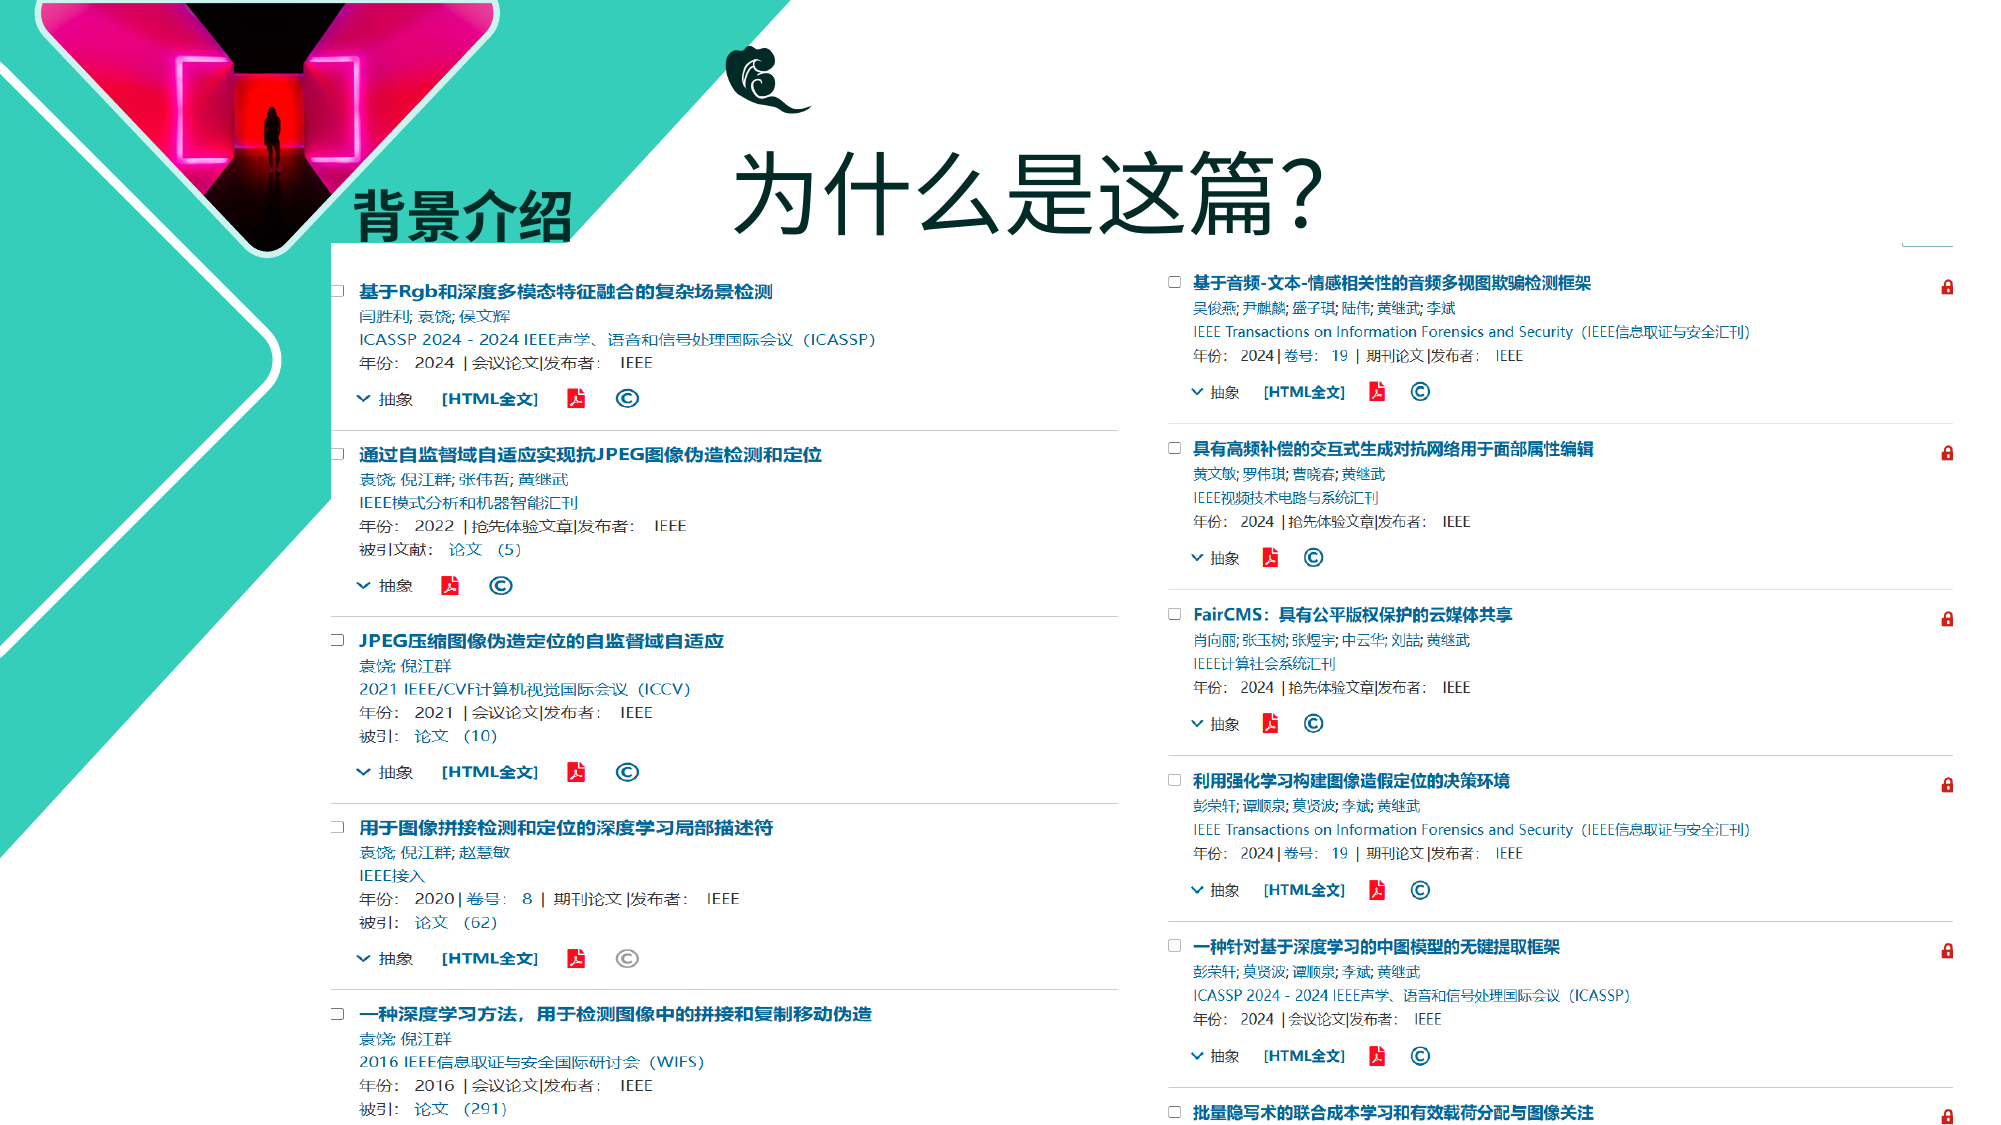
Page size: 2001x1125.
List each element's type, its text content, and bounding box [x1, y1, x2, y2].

picture [330, 243, 1119, 1125]
text_box [0, 0, 336, 861]
text_box [0, 65, 279, 655]
text_box 背景介绍 [336, 160, 714, 243]
picture [1165, 243, 1954, 1125]
text_box [36, 0, 499, 257]
picture [720, 30, 818, 128]
text_box 为什么是这篇？ [714, 129, 1387, 255]
text_box [373, 0, 793, 160]
